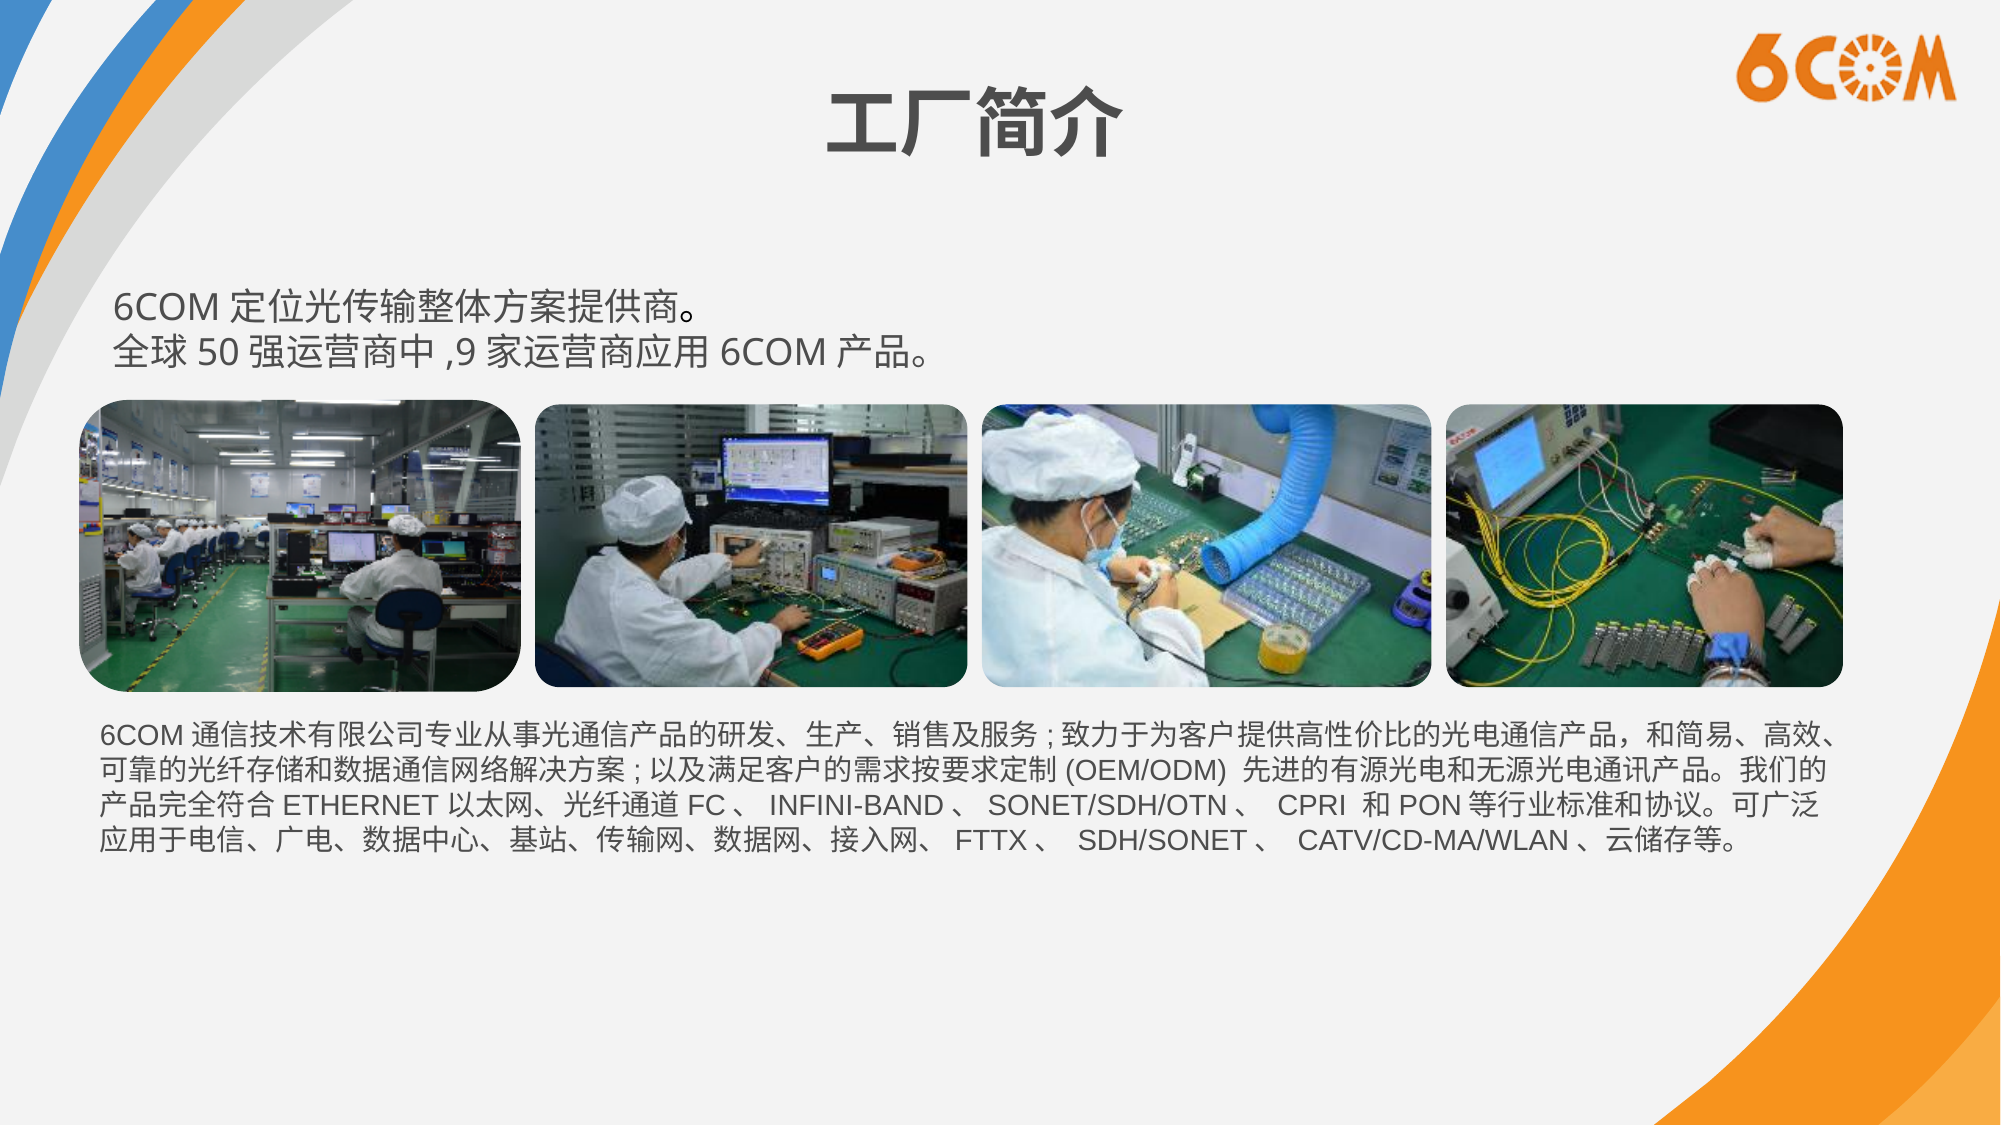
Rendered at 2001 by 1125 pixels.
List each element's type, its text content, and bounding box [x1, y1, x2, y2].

picture [1670, 0, 2001, 199]
text_box 6COM定位光传输整体方案提供商。 全球50强运营商中,9家运营商应用6COM产品。 [98, 275, 1837, 380]
title 工厂简介 [224, 78, 1725, 215]
text_box 6COM通信技术有限公司专业从事光通信产品的研发、生产、销售及服务;致力于为客户提供高性价比的光电通信产品，和简易、高效、可靠的光纤存储和数据通信网络解决方案;以及满足客户的需求按要求定制(OEM/ODM) 先进的有源光电和无源光电通讯产品。我们的产品完全符合ETHERNET以太网、光纤通道FC、INFINI-BAND、SONET/SDH/OTN、 CPRI 和PON等行业标准和协议。可广泛应用于电信、广电、数据中心、基站、传输网、数据网、接入网、FTTX、 SDH/SONET、 CATV/CD-MA/WLAN、云储存等。 [85, 708, 1859, 864]
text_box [79, 399, 1843, 692]
